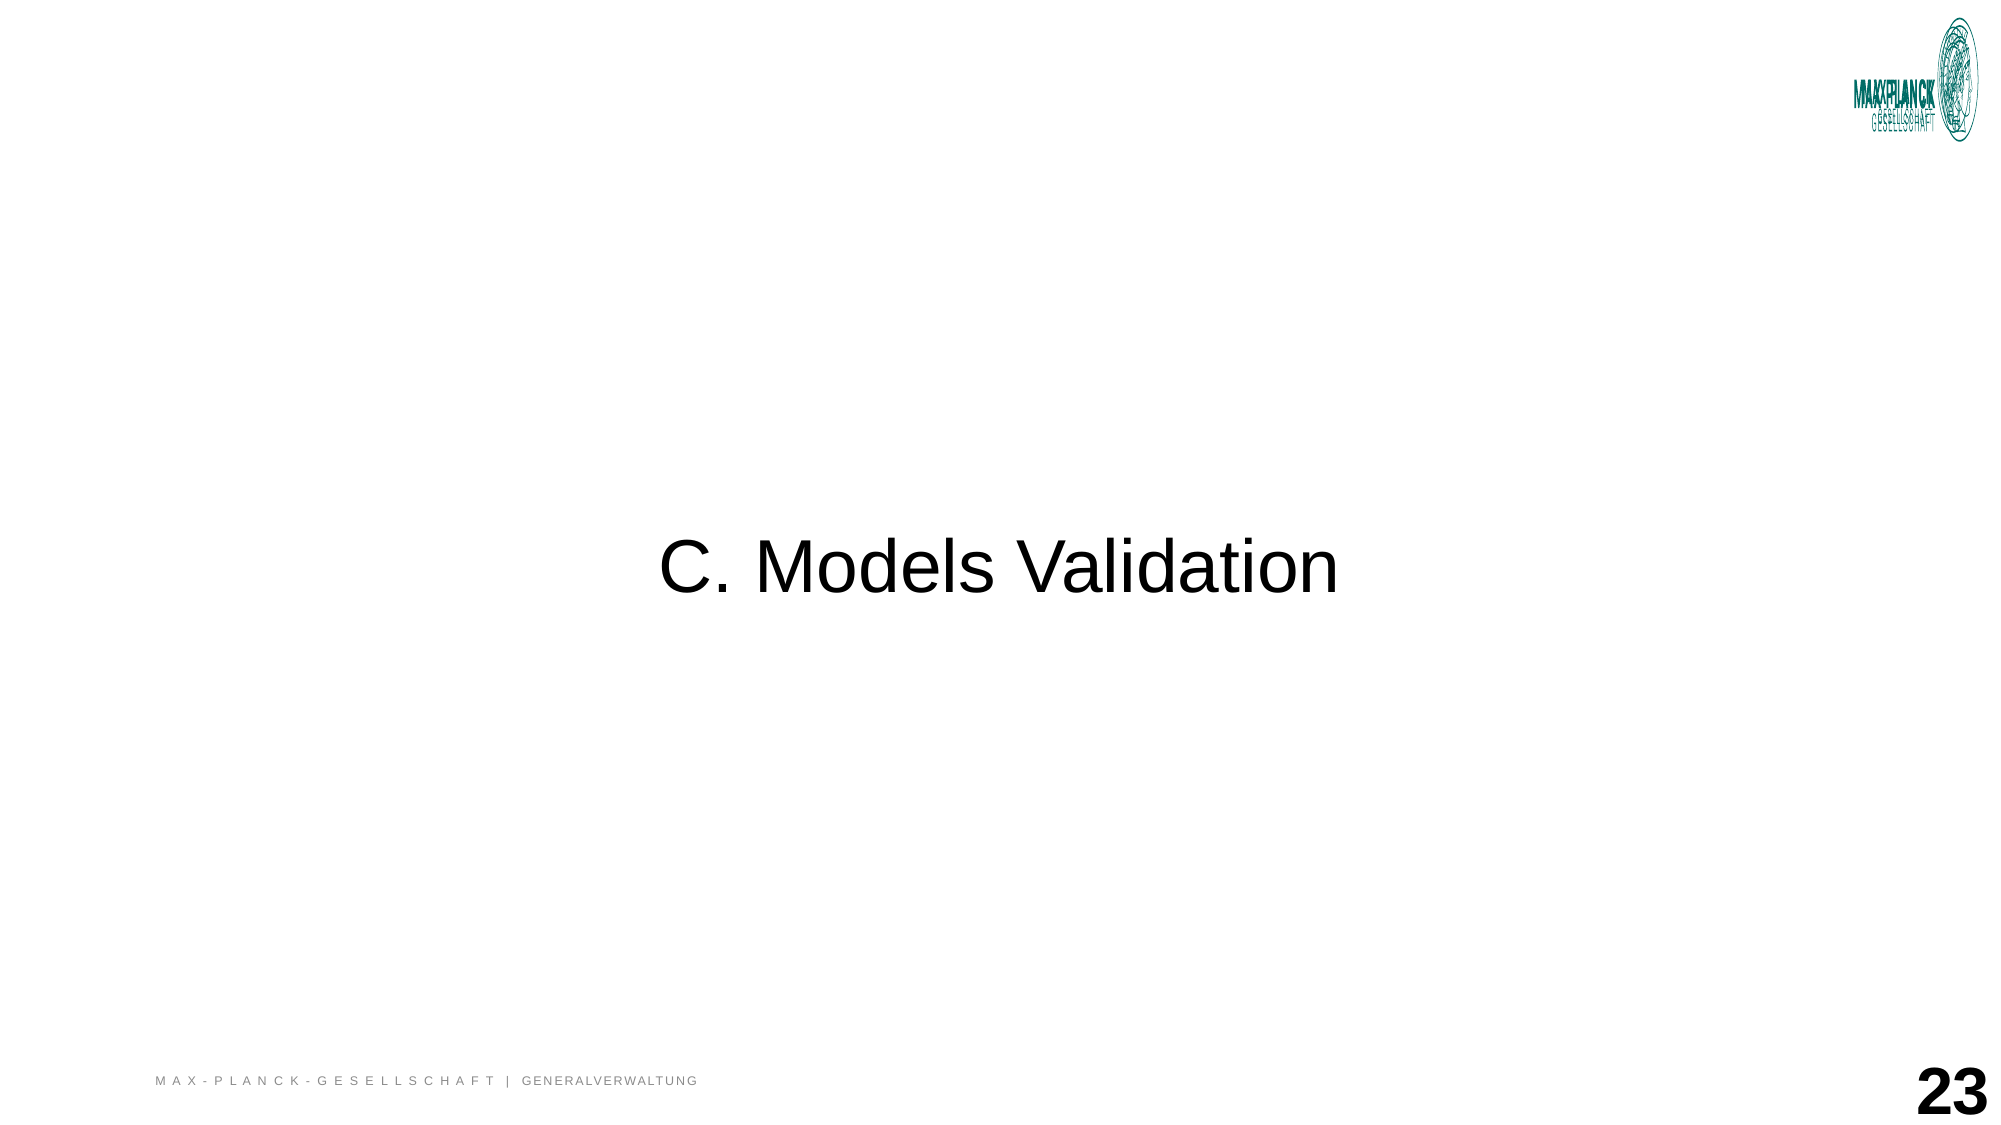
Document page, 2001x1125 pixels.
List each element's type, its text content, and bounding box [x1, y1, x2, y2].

text_box C. Models Validation [262, 517, 1738, 608]
text_box 23 [1916, 1047, 2000, 1125]
footer M A X - P L A N C K - G E S E L L S C H A F T | Generalverwaltung [155, 1058, 1845, 1089]
